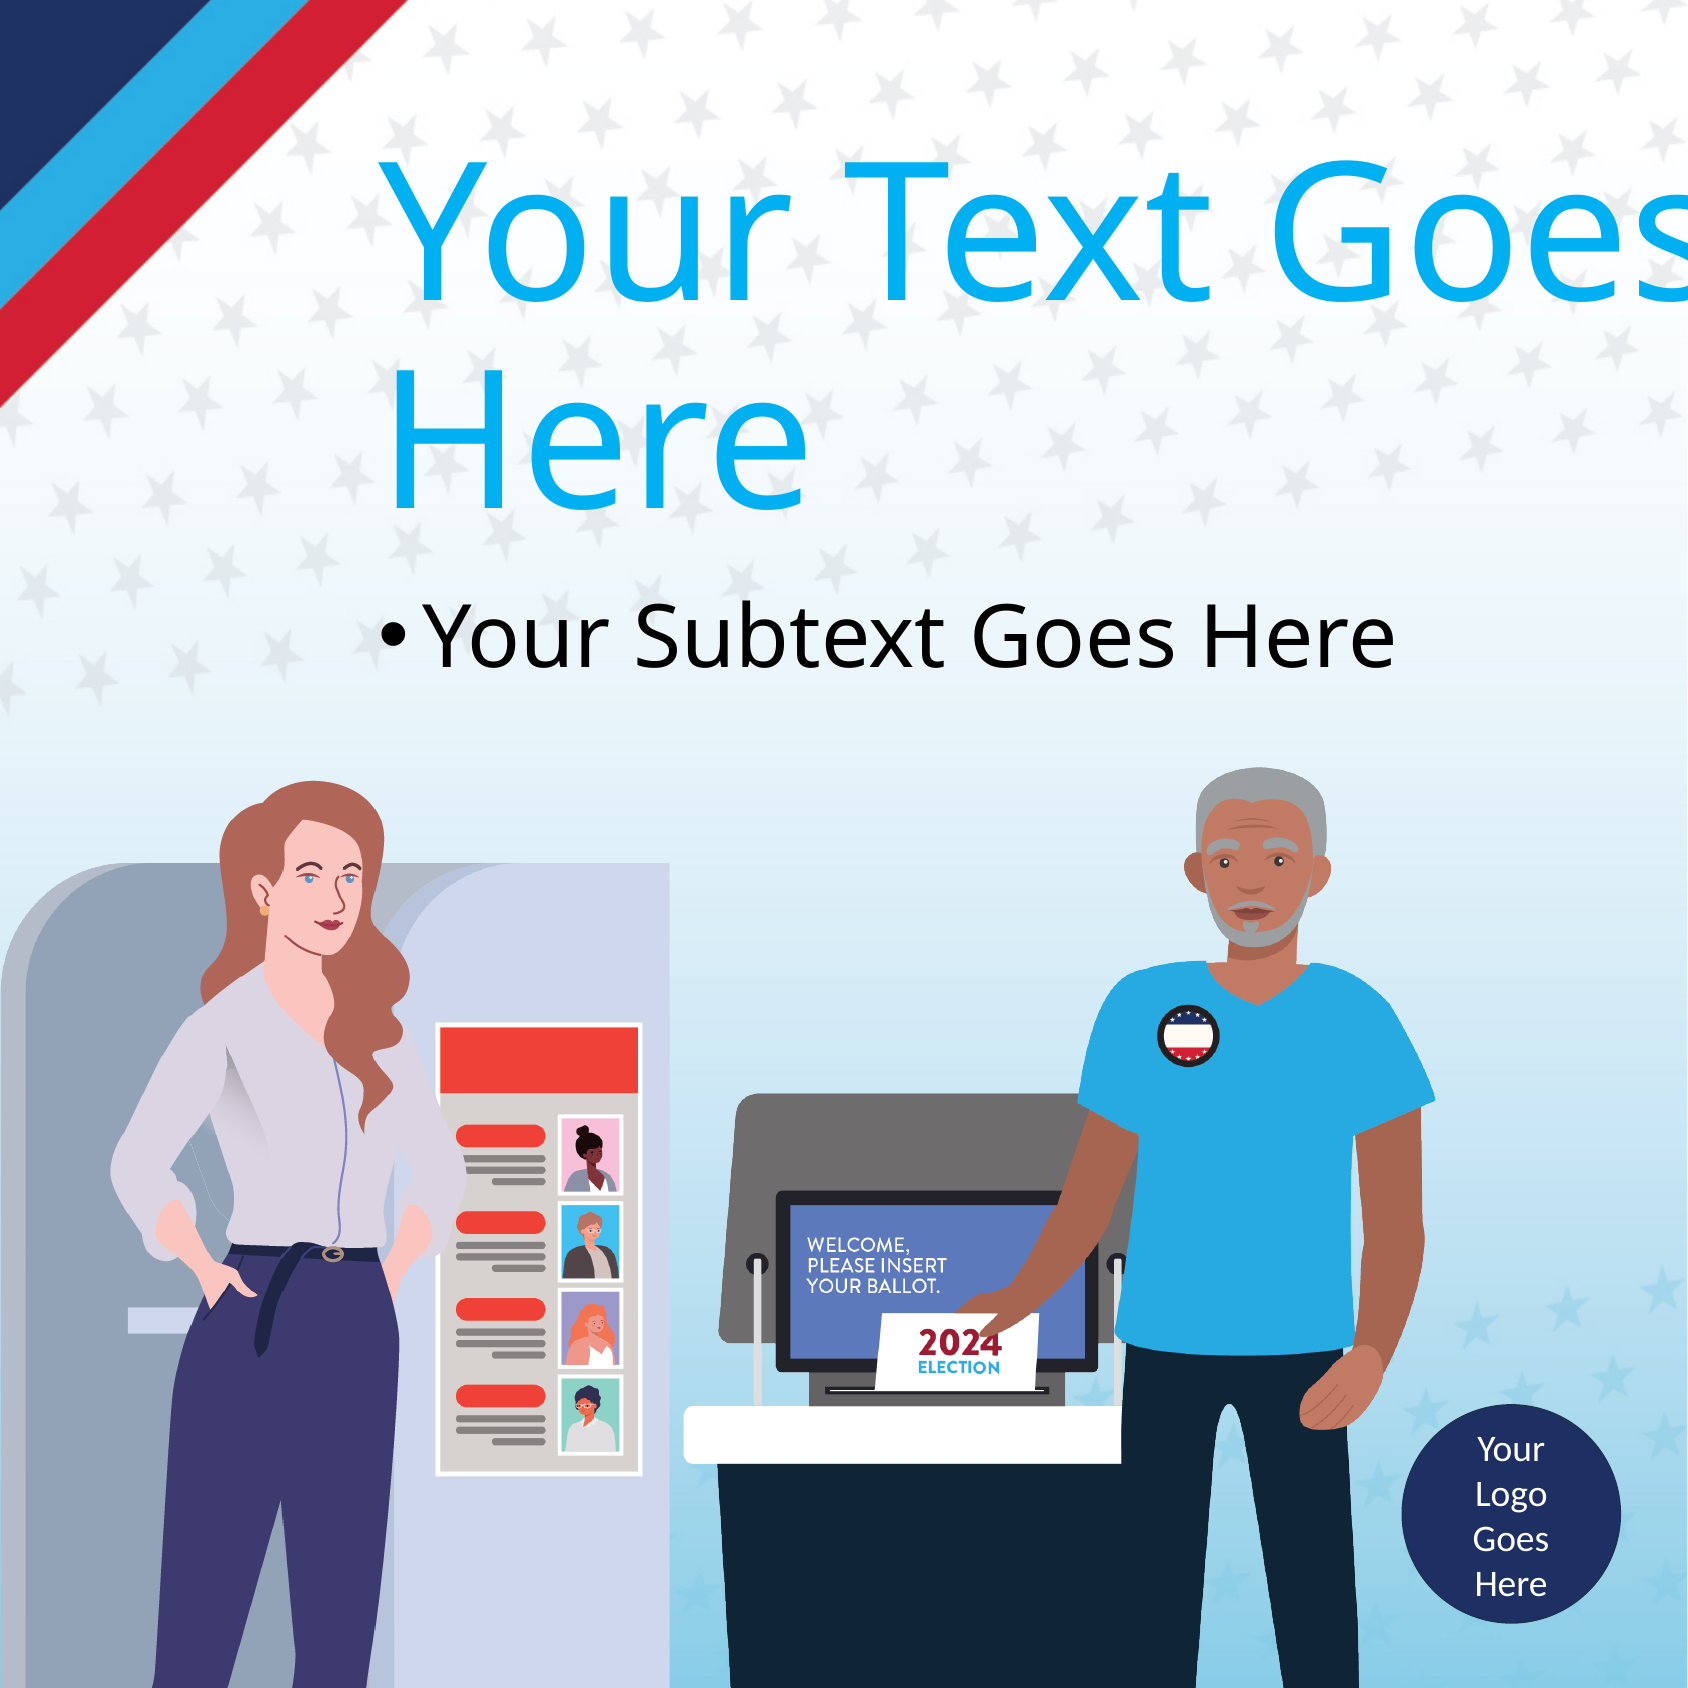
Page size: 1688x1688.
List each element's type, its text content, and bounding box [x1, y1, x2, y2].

picture [0, 0, 1688, 1688]
title Your Text Goes Here [363, 103, 1688, 580]
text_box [0, 759, 1436, 1688]
text_box Your Subtext Goes Here [363, 584, 1688, 729]
text_box Your Logo Goes Here [1436, 1404, 1622, 1624]
